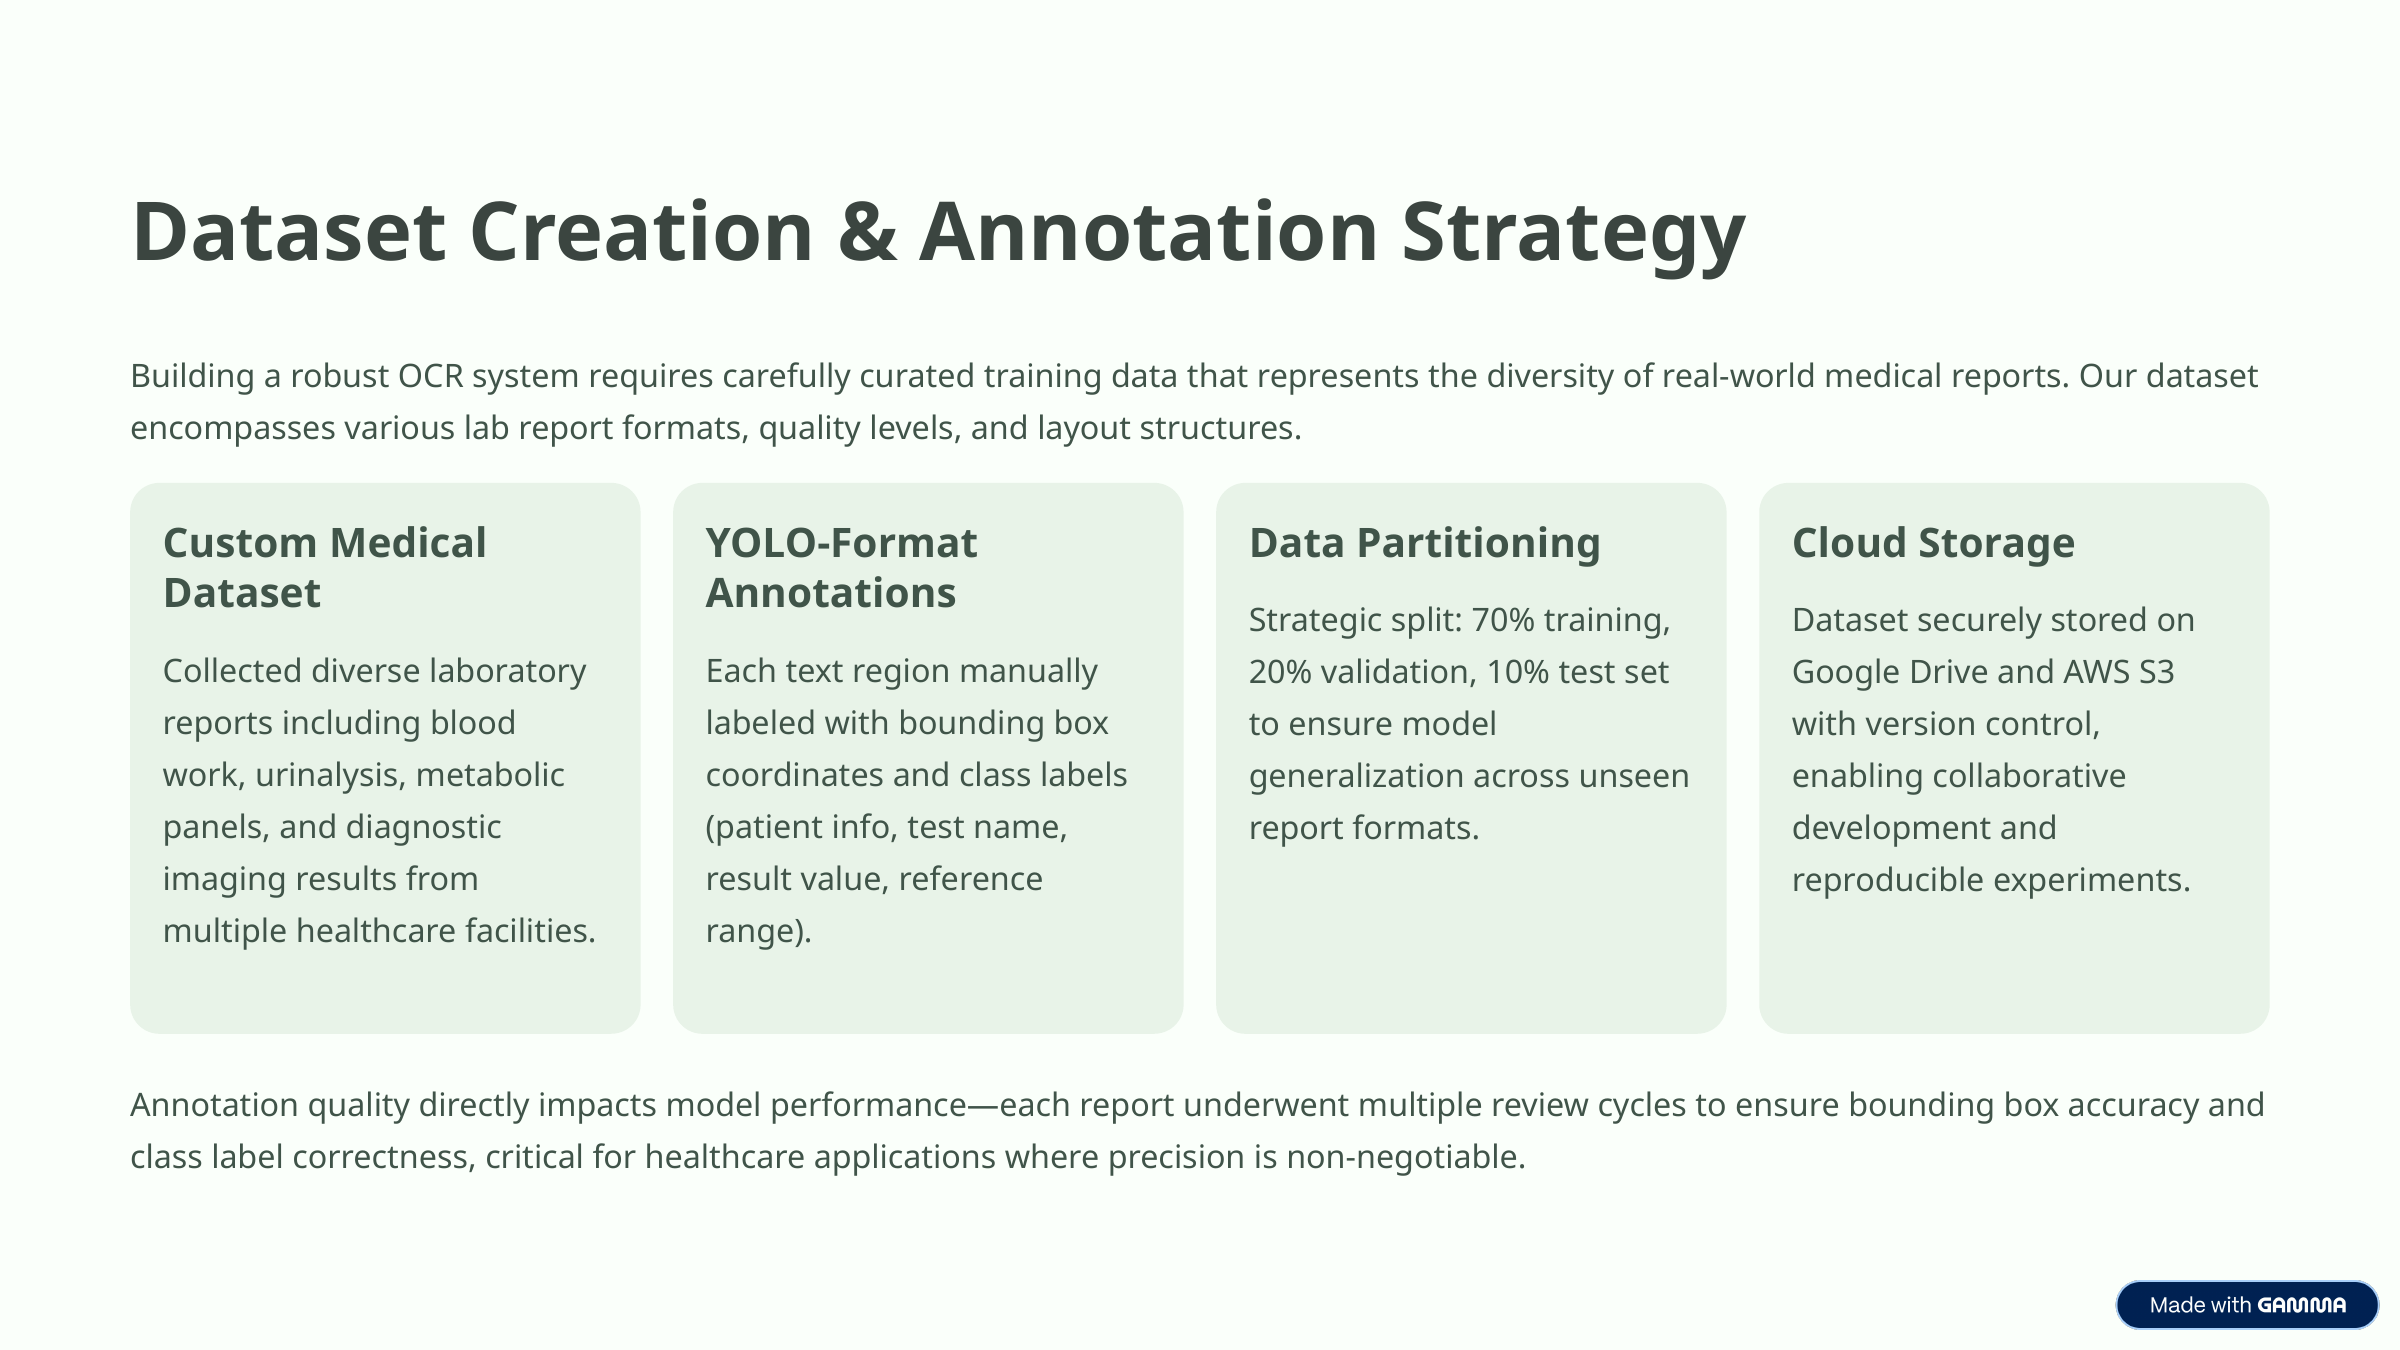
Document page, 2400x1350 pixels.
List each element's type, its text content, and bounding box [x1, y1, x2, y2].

text_box Building a robust OCR system requires carefully curated training data that represents the diversity of real-world medical reports. Our dataset encompasses various lab report formats, quality levels, and layout structures. [130, 342, 2270, 447]
text_box [130, 482, 641, 1034]
text_box YOLO-Format Annotations [705, 515, 1152, 618]
text_box Data Partitioning [1248, 515, 1656, 567]
picture [2106, 1271, 2389, 1339]
text_box Strategic split: 70% training, 20% validation, 10% test set to ensure model generalization across unseen report formats. [1248, 585, 1695, 847]
text_box Custom Medical Dataset [162, 515, 609, 618]
text_box [1216, 482, 1727, 1034]
text_box Dataset securely stored on Google Drive and AWS S3 with version control, enabling collaborative development and reproducible experiments. [1791, 585, 2238, 899]
text_box [673, 482, 1184, 1034]
text_box Dataset Creation & Annotation Strategy [130, 175, 1769, 277]
text_box Each text region manually labeled with bounding box coordinates and class labels (patient info, test name, result value, reference range). [705, 636, 1152, 950]
text_box Annotation quality directly impacts model performance—each report underwent multiple review cycles to ensure bounding box accuracy and class label correctness, critical for healthcare applications where precision is non-negotiable. [130, 1070, 2270, 1175]
text_box [1759, 482, 2270, 1034]
text_box Collected diverse laboratory reports including blood work, urinalysis, metabolic panels, and diagnostic imaging results from multiple healthcare facilities. [162, 636, 609, 1002]
text_box Cloud Storage [1791, 515, 2199, 567]
